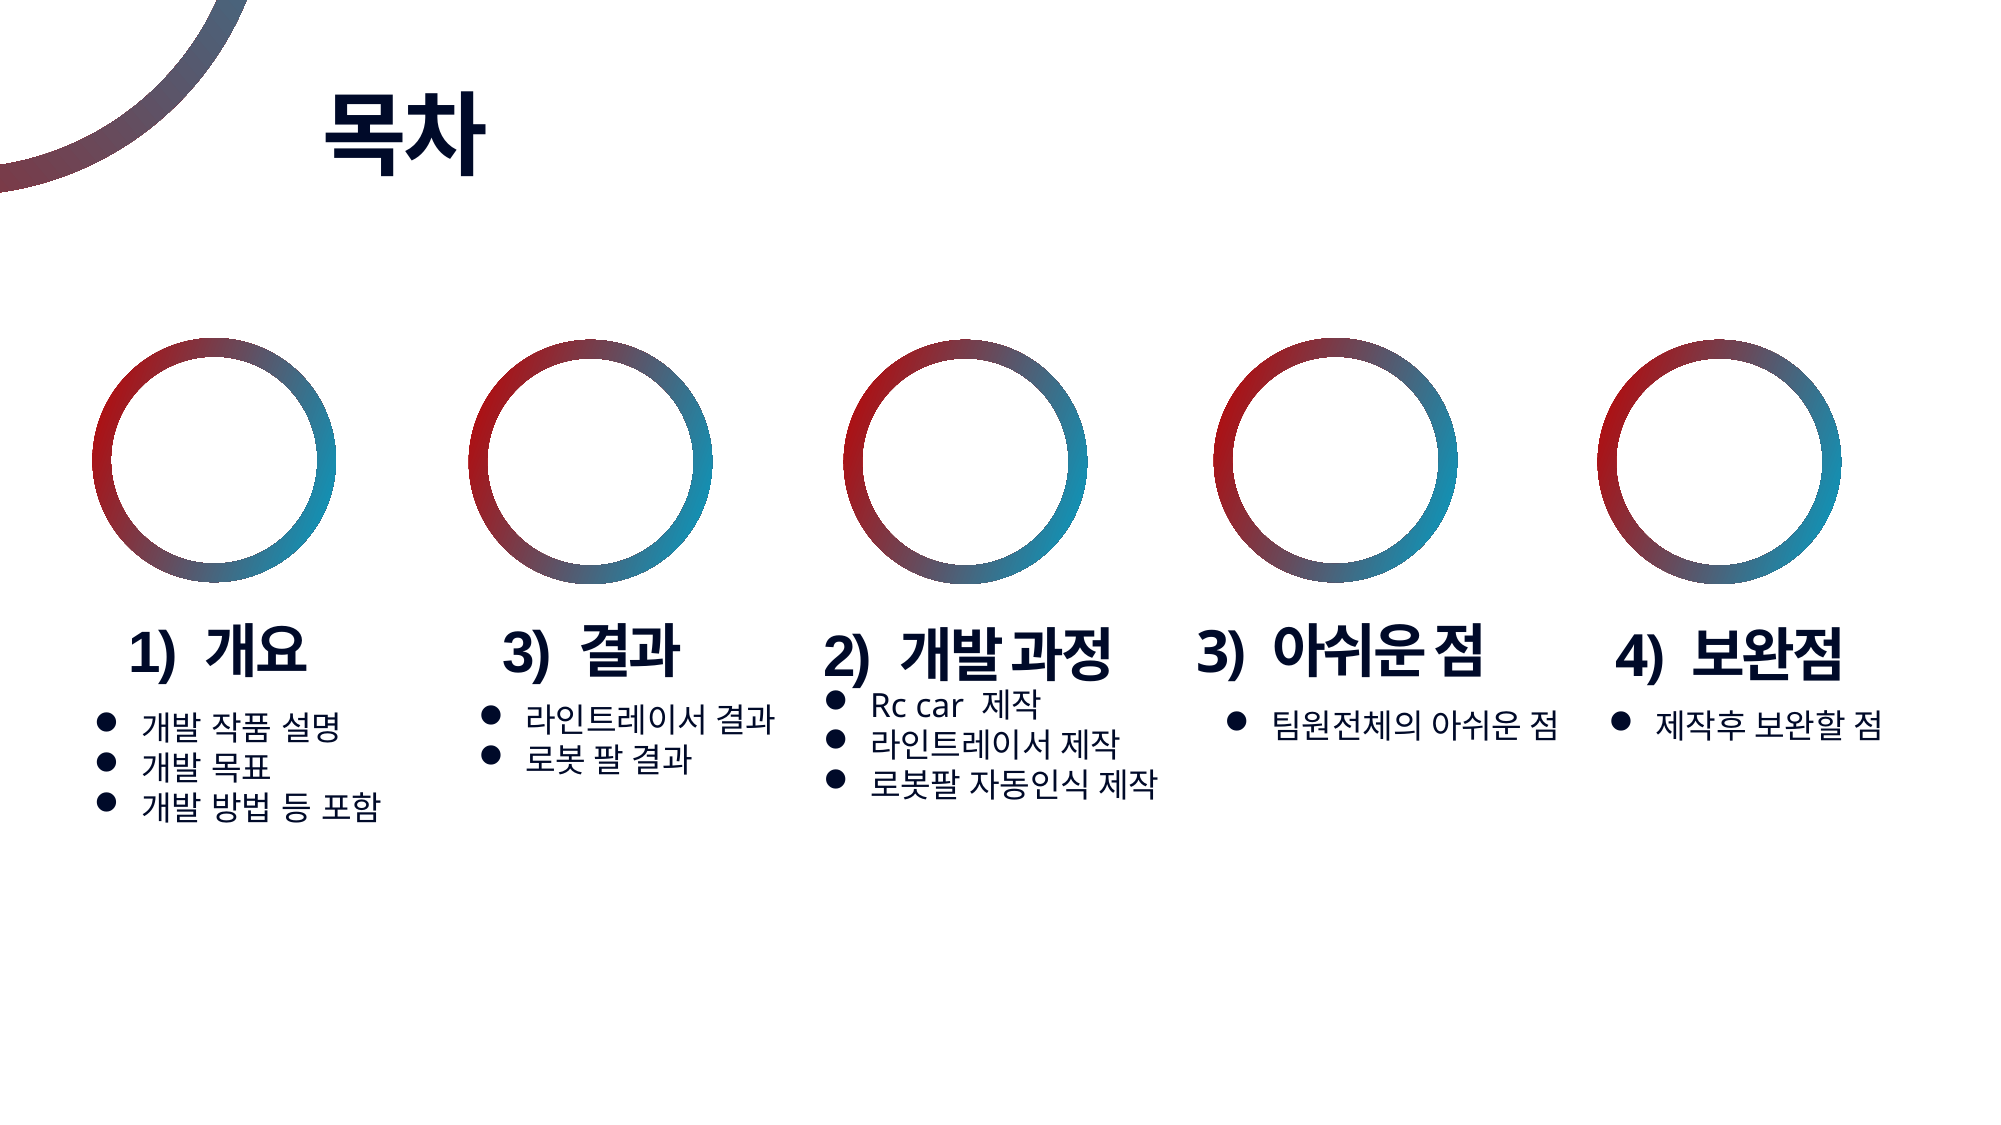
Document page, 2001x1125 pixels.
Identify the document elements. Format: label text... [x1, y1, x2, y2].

text_box [1617, 338, 1843, 586]
text_box 제작후 보완할 점 [1617, 697, 2000, 753]
text_box 4) 보완점 [1617, 610, 1865, 696]
text_box [0, 0, 248, 194]
text_box 목차 [307, 69, 503, 195]
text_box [79, 338, 1617, 836]
